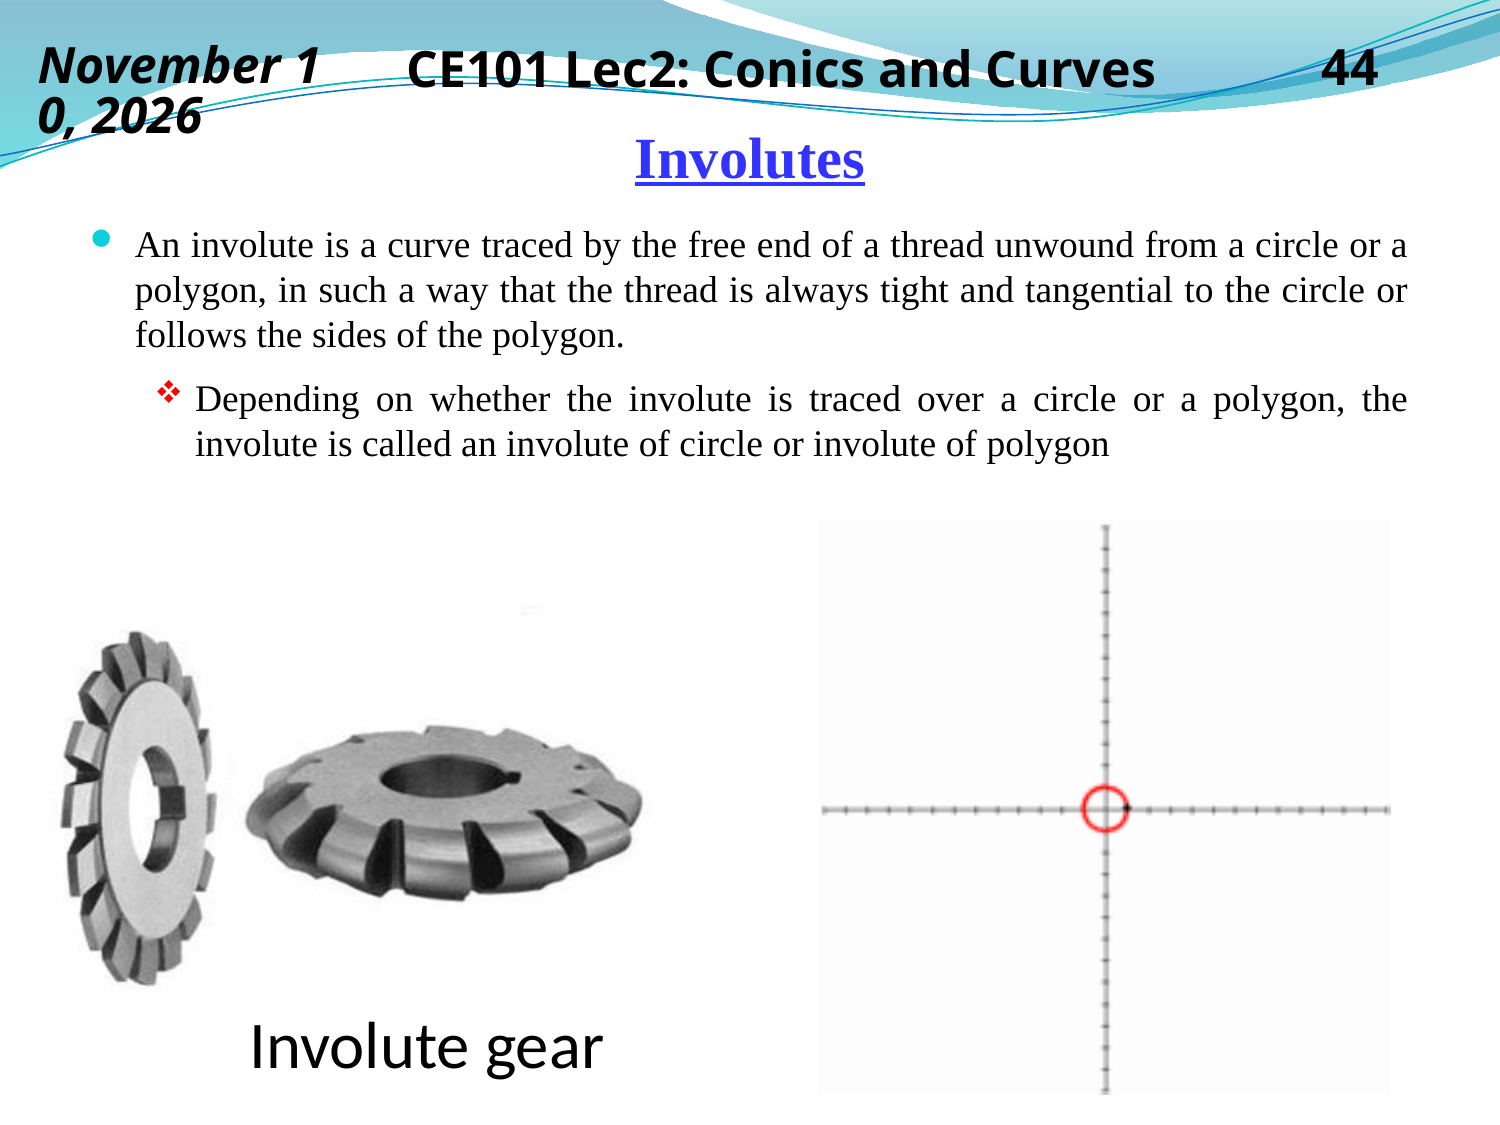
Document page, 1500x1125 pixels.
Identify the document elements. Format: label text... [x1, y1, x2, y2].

footer CE101 Lec2: Conics and Curves [324, 37, 1238, 99]
slide_number 44 [1275, 40, 1425, 100]
title Involutes [74, 112, 1426, 191]
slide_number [37, 37, 324, 98]
picture [816, 520, 1391, 1095]
picture [37, 592, 663, 1010]
list An involute is a curve traced by the free end of a thread unwound from a circle or a polygon, in such a way that the thread is always tight and tangential to the circle or follows the sides of the polygon. Depending on whether the involute is traced over a circle or a polygon, the involute is called an involute of circle or involute of polygon [74, 212, 1426, 474]
text_box Involute gear [234, 1018, 620, 1089]
